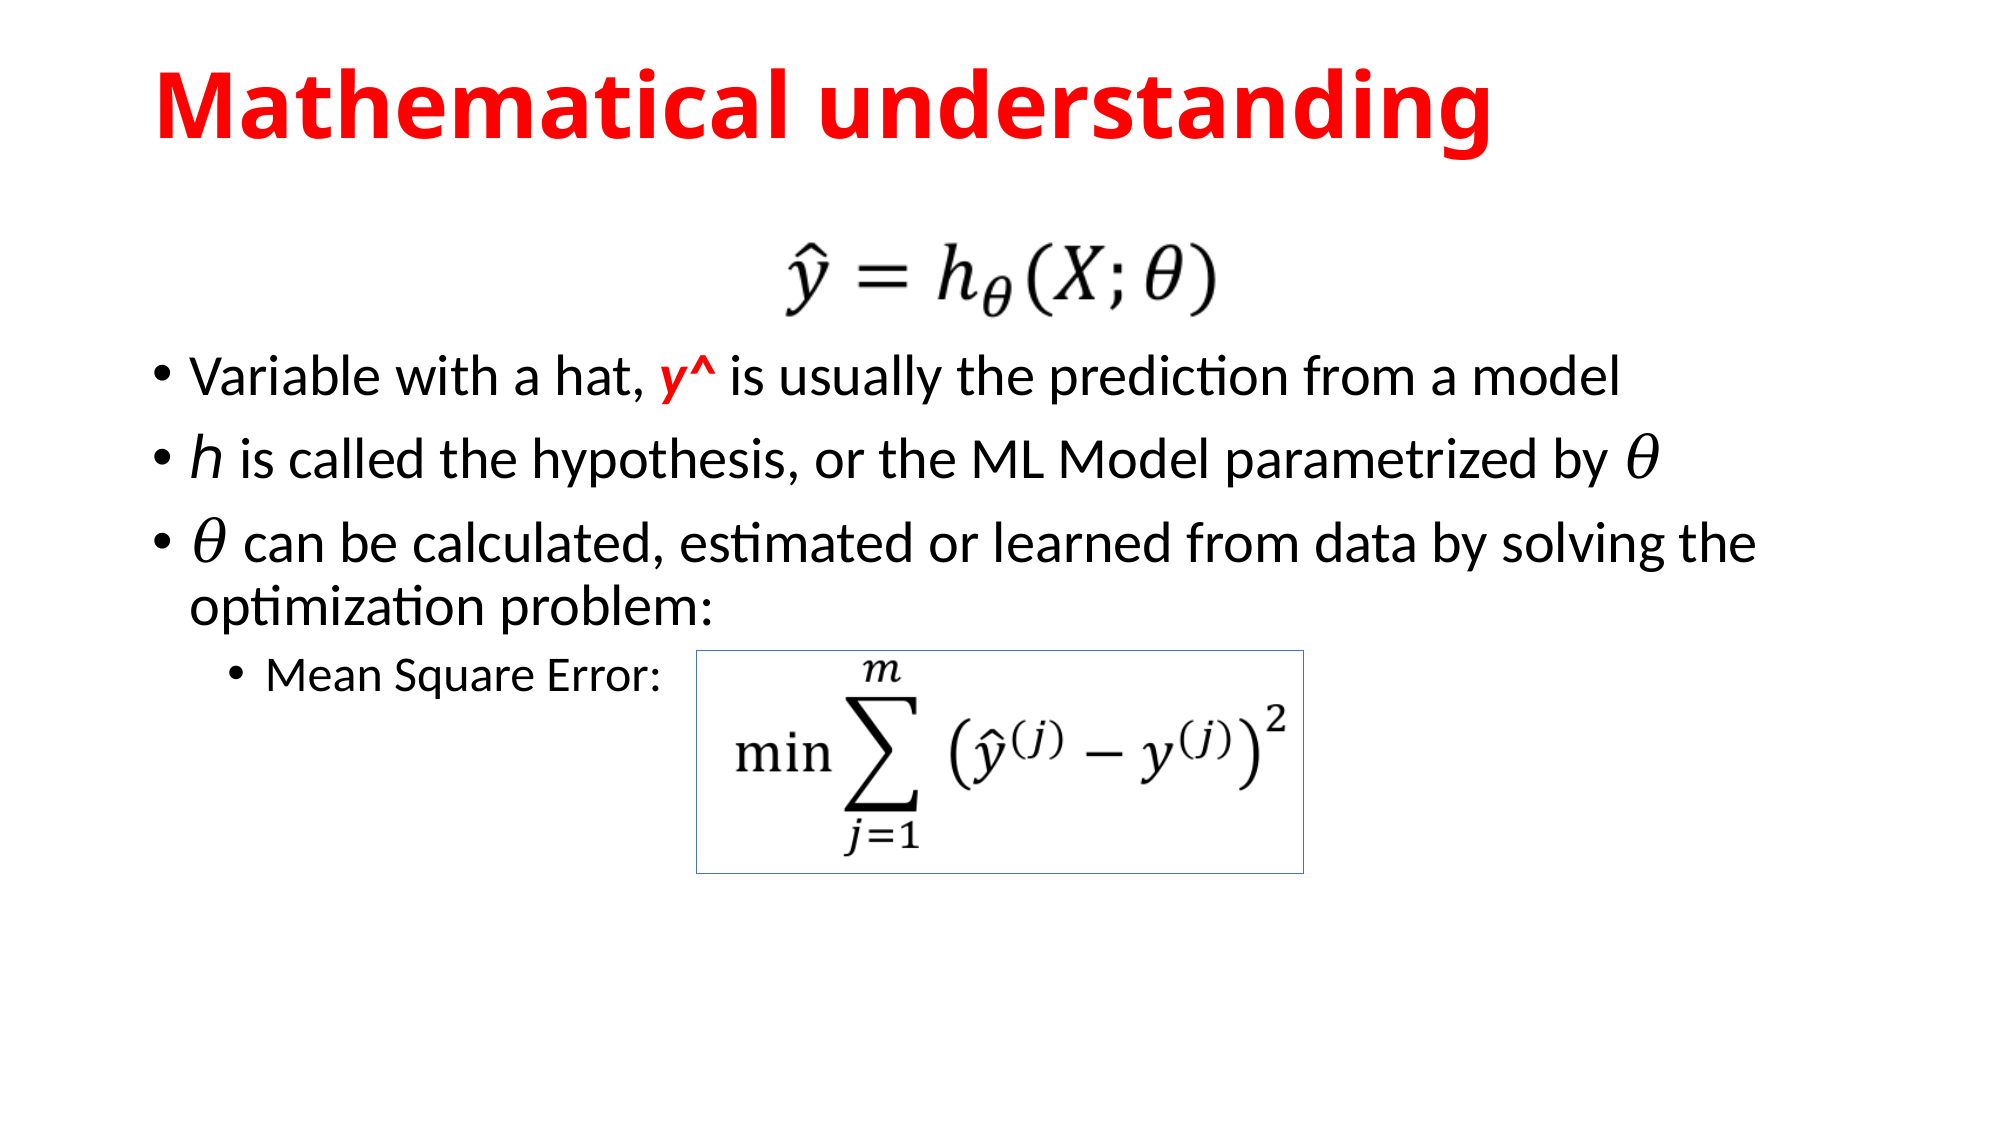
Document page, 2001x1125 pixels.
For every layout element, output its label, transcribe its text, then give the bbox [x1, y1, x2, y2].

picture [767, 224, 1233, 331]
picture [696, 650, 1304, 874]
title Mathematical understanding [137, 0, 1863, 218]
list Variable with a hat, y^ is usually the prediction from a model ℎ is called the hypothesis, or the ML Model parametrized by 𝜃 𝜃 can be calculated, estimated or learned from data by solving the optimization problem: Mean Square Error: [137, 337, 1863, 1014]
